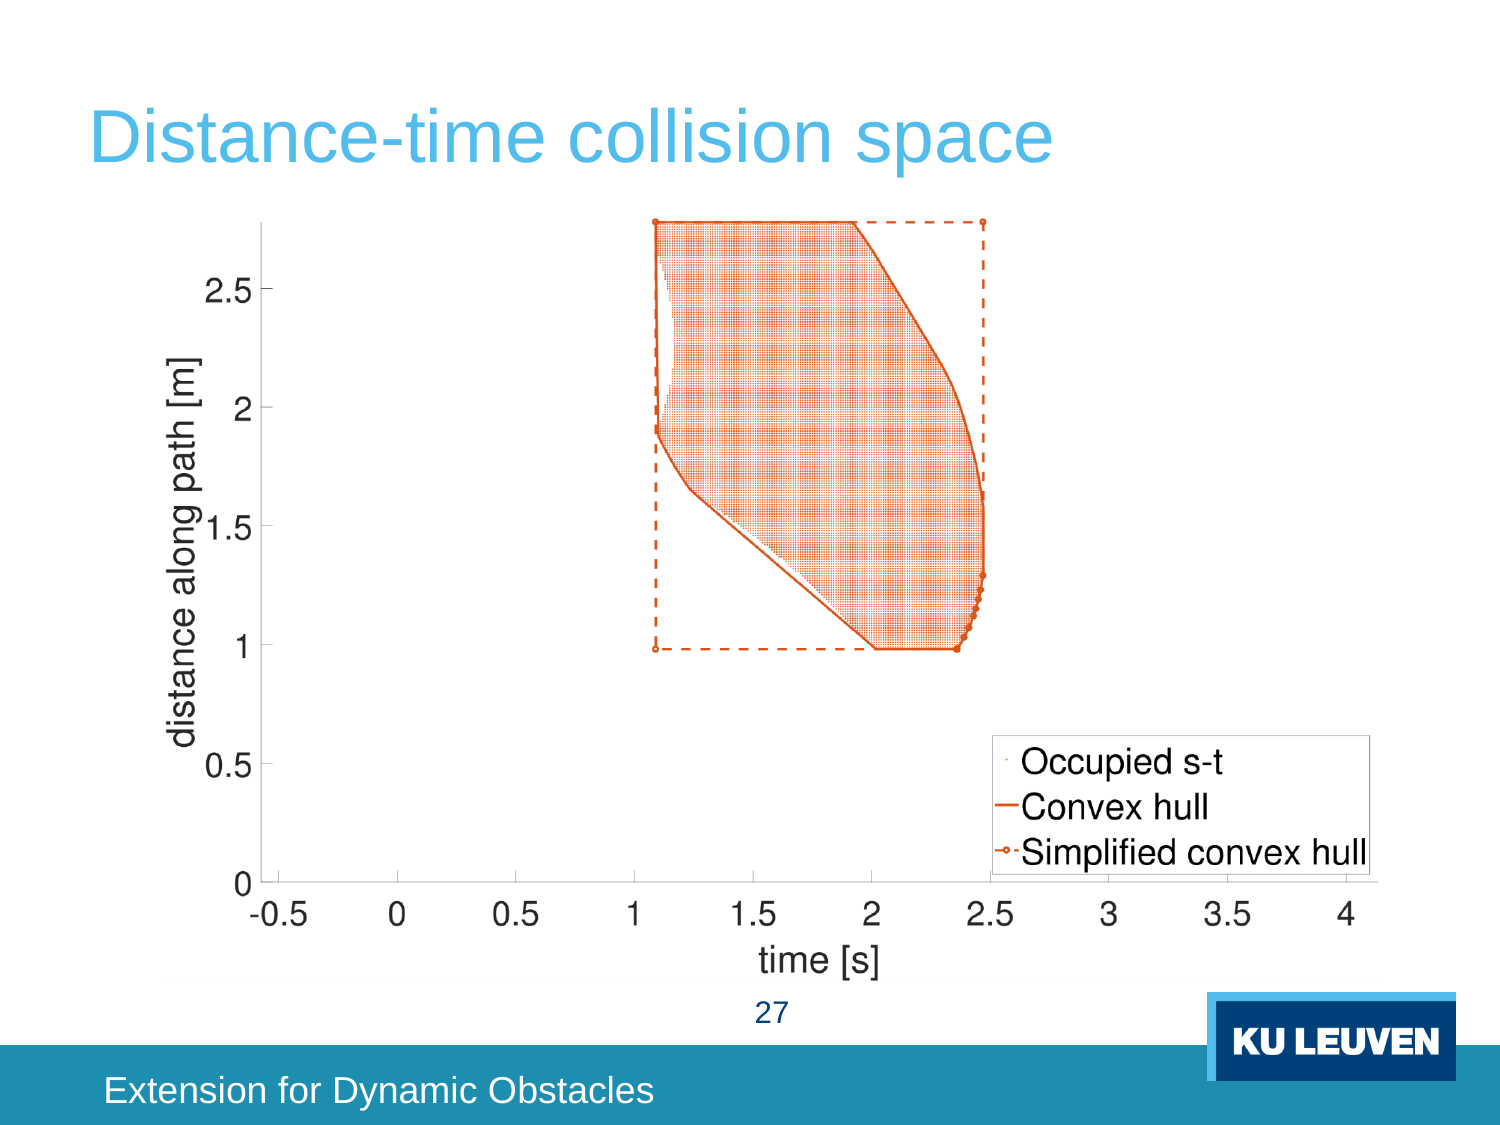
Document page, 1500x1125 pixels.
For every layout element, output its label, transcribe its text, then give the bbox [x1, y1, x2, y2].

title Distance-time collision space [88, 29, 1456, 178]
picture [165, 216, 1379, 981]
text_box Extension for Dynamic Obstacles [88, 1058, 1046, 1119]
picture [1207, 992, 1456, 1081]
slide_number 27 [695, 992, 849, 1040]
